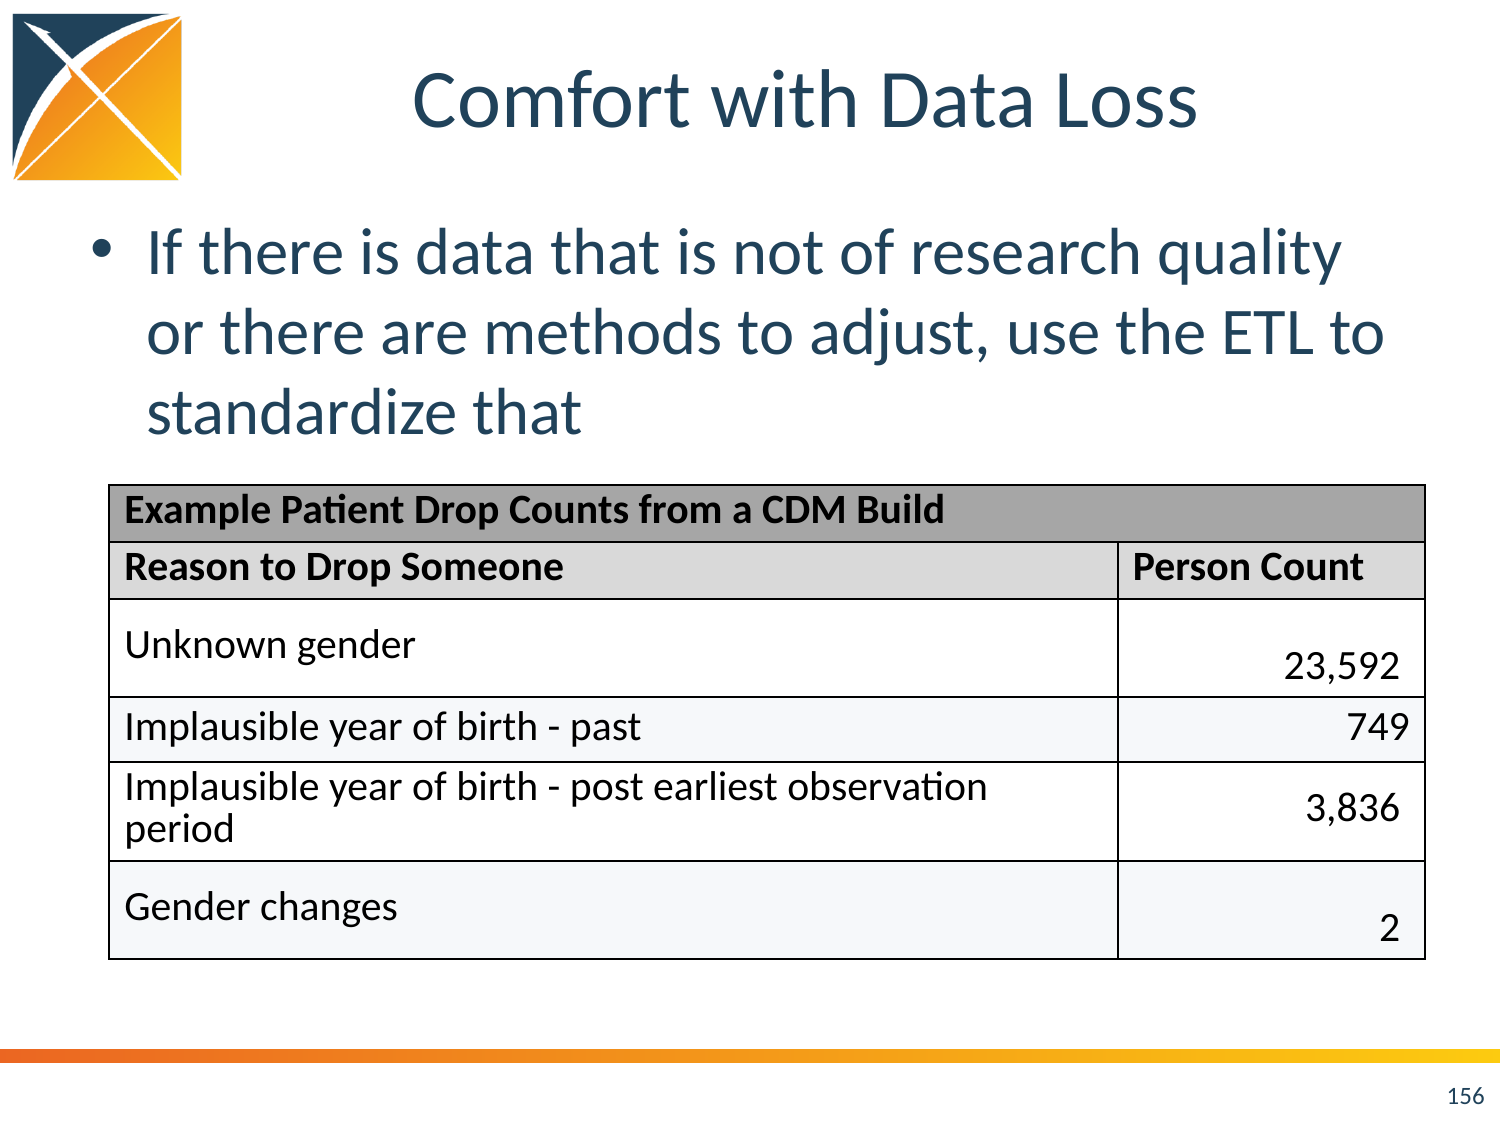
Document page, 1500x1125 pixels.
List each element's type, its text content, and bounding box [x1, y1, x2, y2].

title Comfort with Data Loss [187, 24, 1425, 163]
picture [0, 0, 206, 200]
table_cell Gender changes [110, 862, 1117, 958]
table_cell 749 [1119, 698, 1424, 761]
list If there is data that is not of research quality or there are methods to adjust, use the ETL to standardize that [75, 200, 1425, 1005]
table_header Example Patient Drop Counts from a CDM Build [110, 486, 1424, 541]
table_cell Person Count [1119, 543, 1424, 598]
table_cell Implausible year of birth - post earliest observation period [110, 763, 1117, 860]
table_cell Unknown gender [110, 600, 1117, 696]
table_cell 23,592 [1119, 600, 1424, 696]
table_cell Implausible year of birth - past [110, 698, 1117, 761]
slide_number 156 [1149, 1065, 1500, 1125]
table_cell 3,836 [1119, 763, 1424, 860]
table_cell 2 [1119, 862, 1424, 958]
table_cell Reason to Drop Someone [110, 543, 1117, 598]
